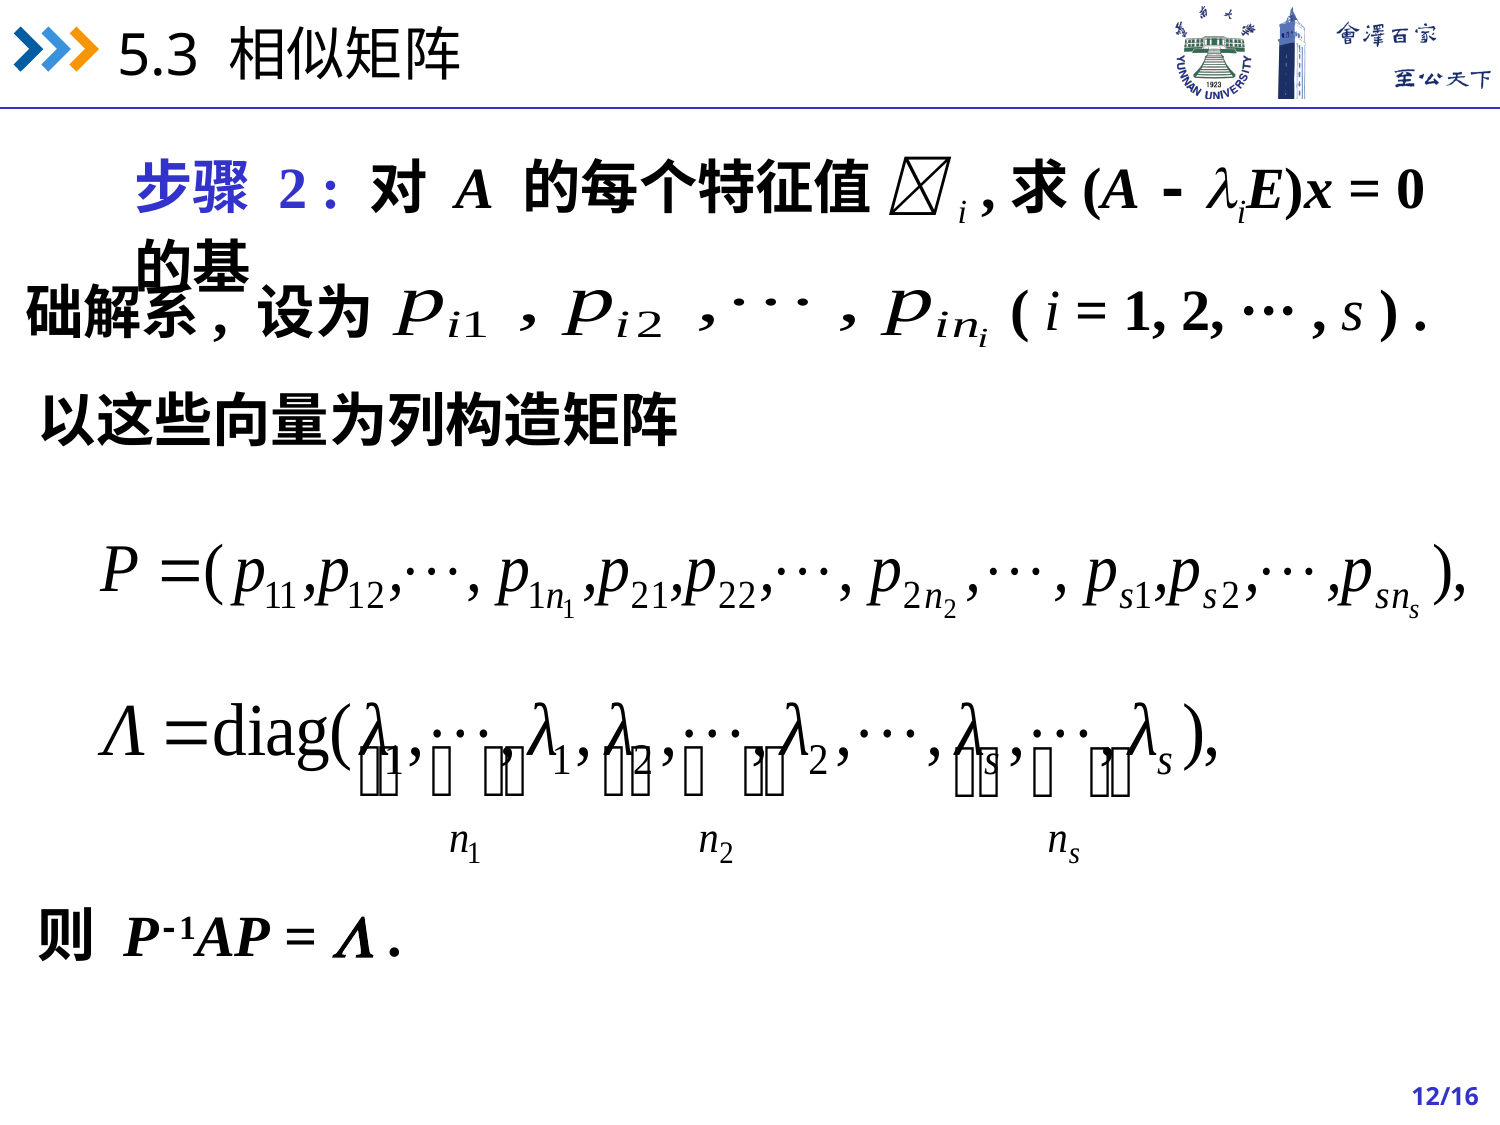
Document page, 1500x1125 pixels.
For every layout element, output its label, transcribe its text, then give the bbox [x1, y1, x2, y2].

text_box 础解系, 设为 [10, 268, 372, 353]
picture [1175, 6, 1256, 99]
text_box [88, 680, 1234, 881]
text_box ( i = 1, 2, ··· , s ) . [1010, 265, 1500, 350]
text_box 以这些向量为列构造矩阵 [23, 375, 810, 461]
text_box 则 P-1AP =  . [23, 890, 611, 976]
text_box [372, 255, 1010, 360]
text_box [88, 522, 1478, 631]
picture [1272, 6, 1496, 99]
text_box 步骤 2 : 对 A 的每个特征值 i ,求(A - iE)x = 0 的基 [119, 143, 1500, 268]
